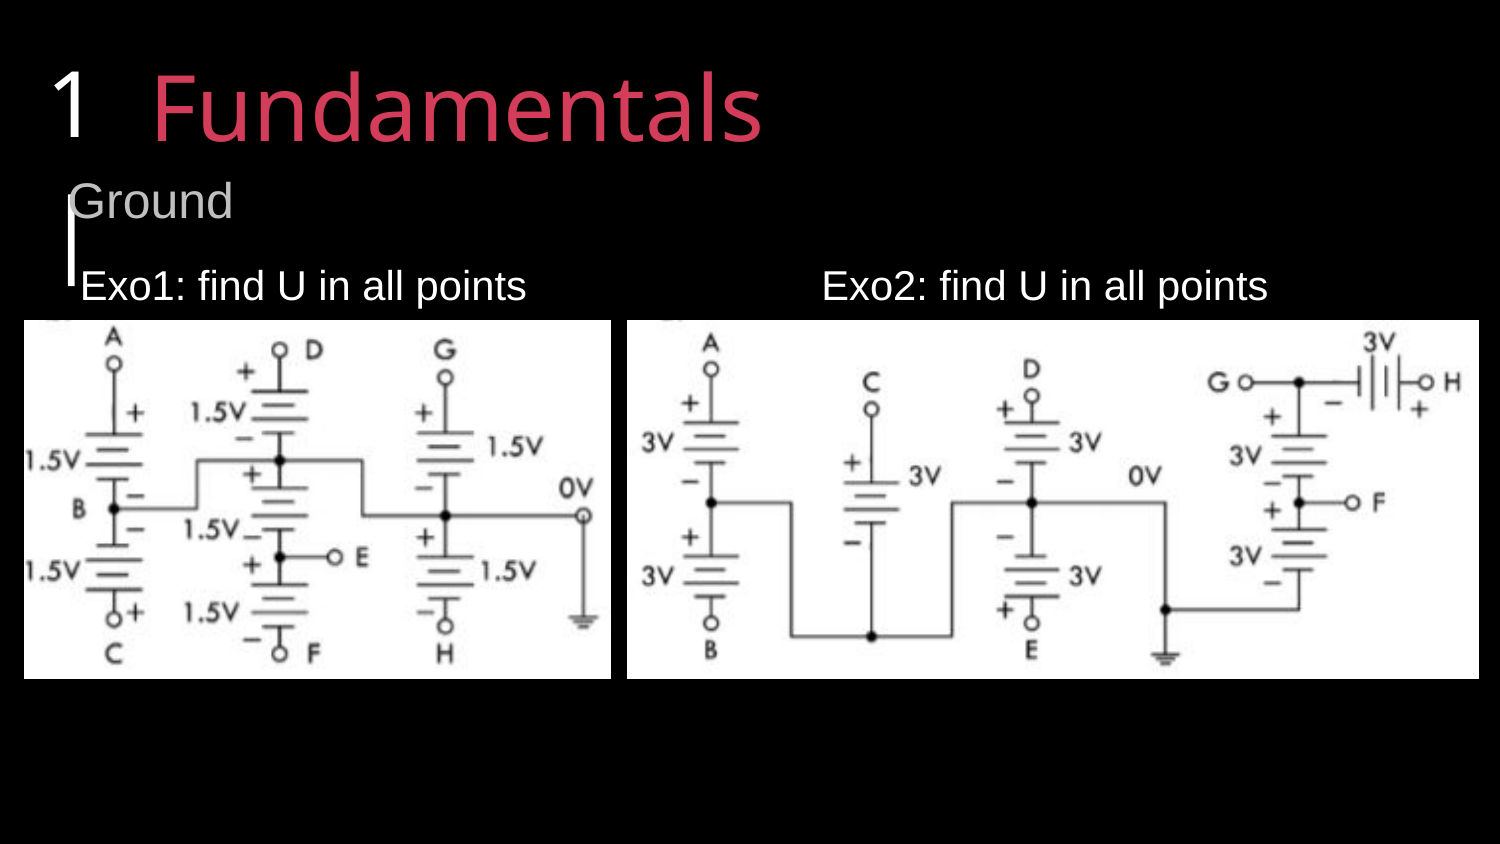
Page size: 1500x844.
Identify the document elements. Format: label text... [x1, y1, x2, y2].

picture [24, 320, 611, 679]
list 1| [12, 14, 144, 147]
text_box Exo1: find U in all points [64, 251, 570, 320]
text_box Ground [52, 150, 546, 248]
text_box Exo2: find U in all points [806, 251, 1300, 320]
list Fundamentals [115, 18, 877, 166]
picture [627, 320, 1479, 679]
